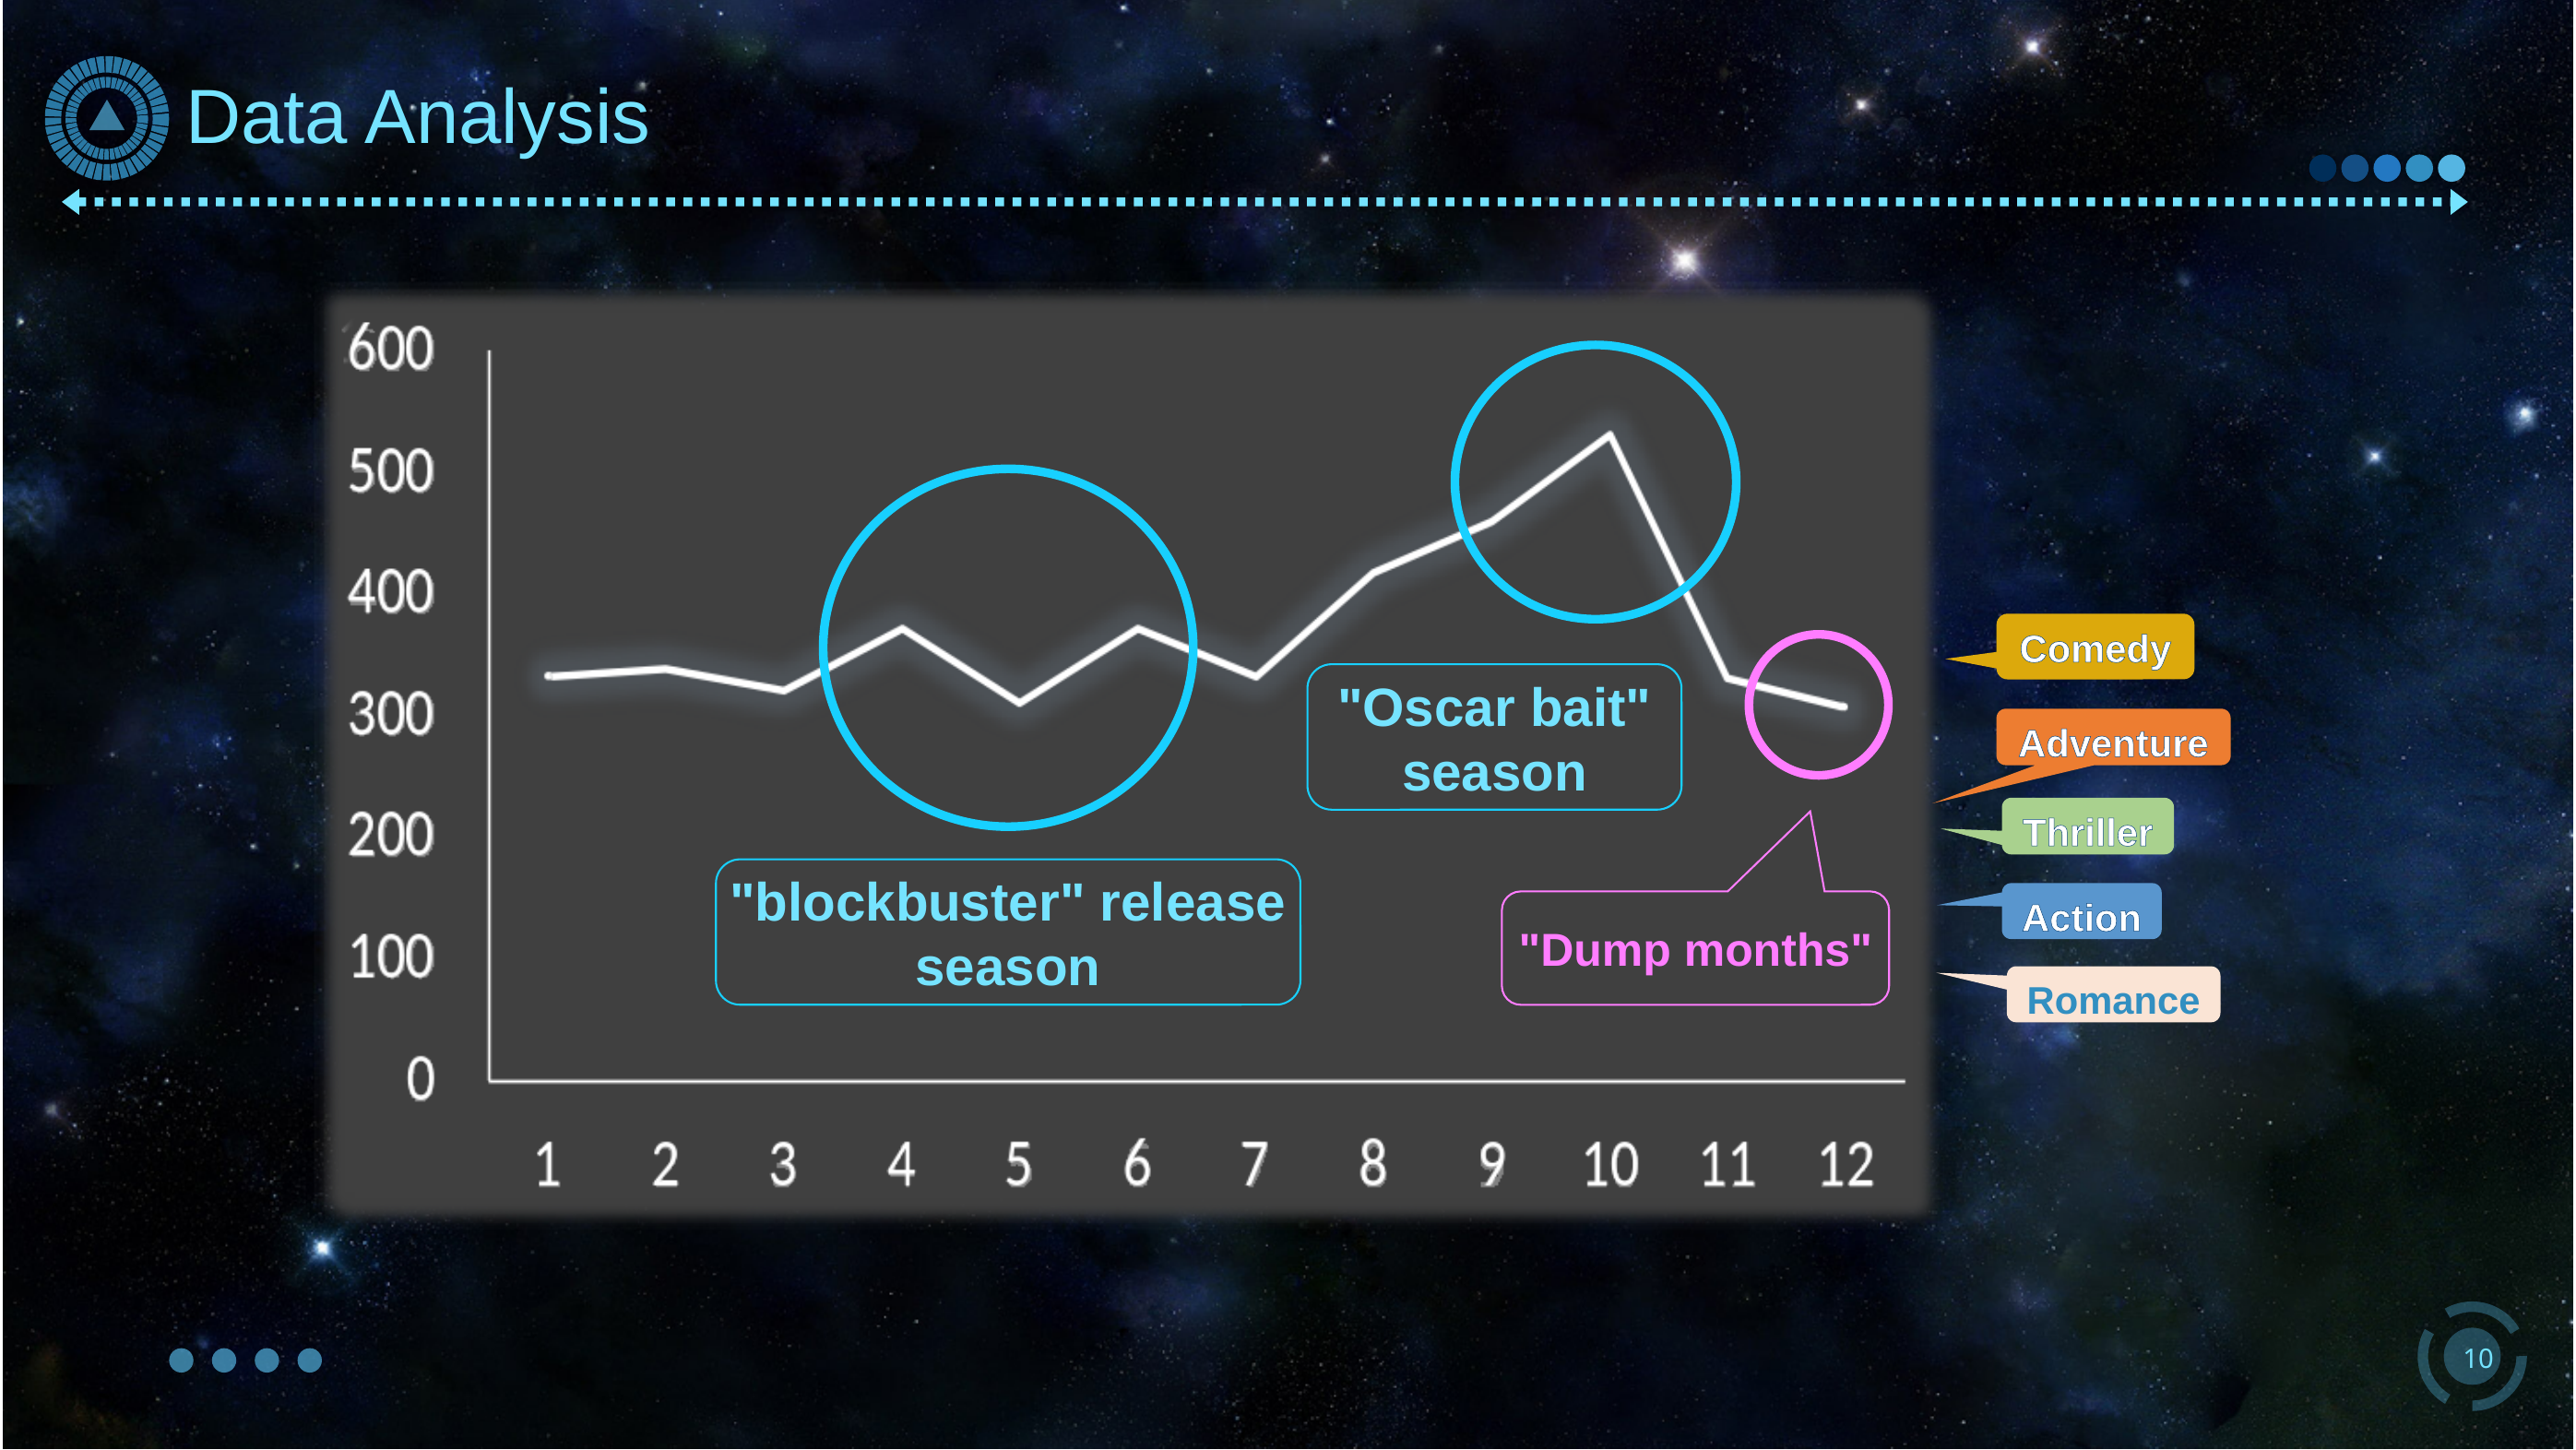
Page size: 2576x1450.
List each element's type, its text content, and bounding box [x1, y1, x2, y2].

text_box Thriller [1953, 797, 2175, 855]
text_box Romance [1953, 966, 2221, 1023]
text_box Action [1953, 883, 2162, 940]
picture [3, 0, 2573, 1449]
text_box Comedy [1953, 613, 2195, 680]
text_box Adventure [1953, 708, 2231, 799]
text_box 10 [2437, 1336, 2520, 1418]
